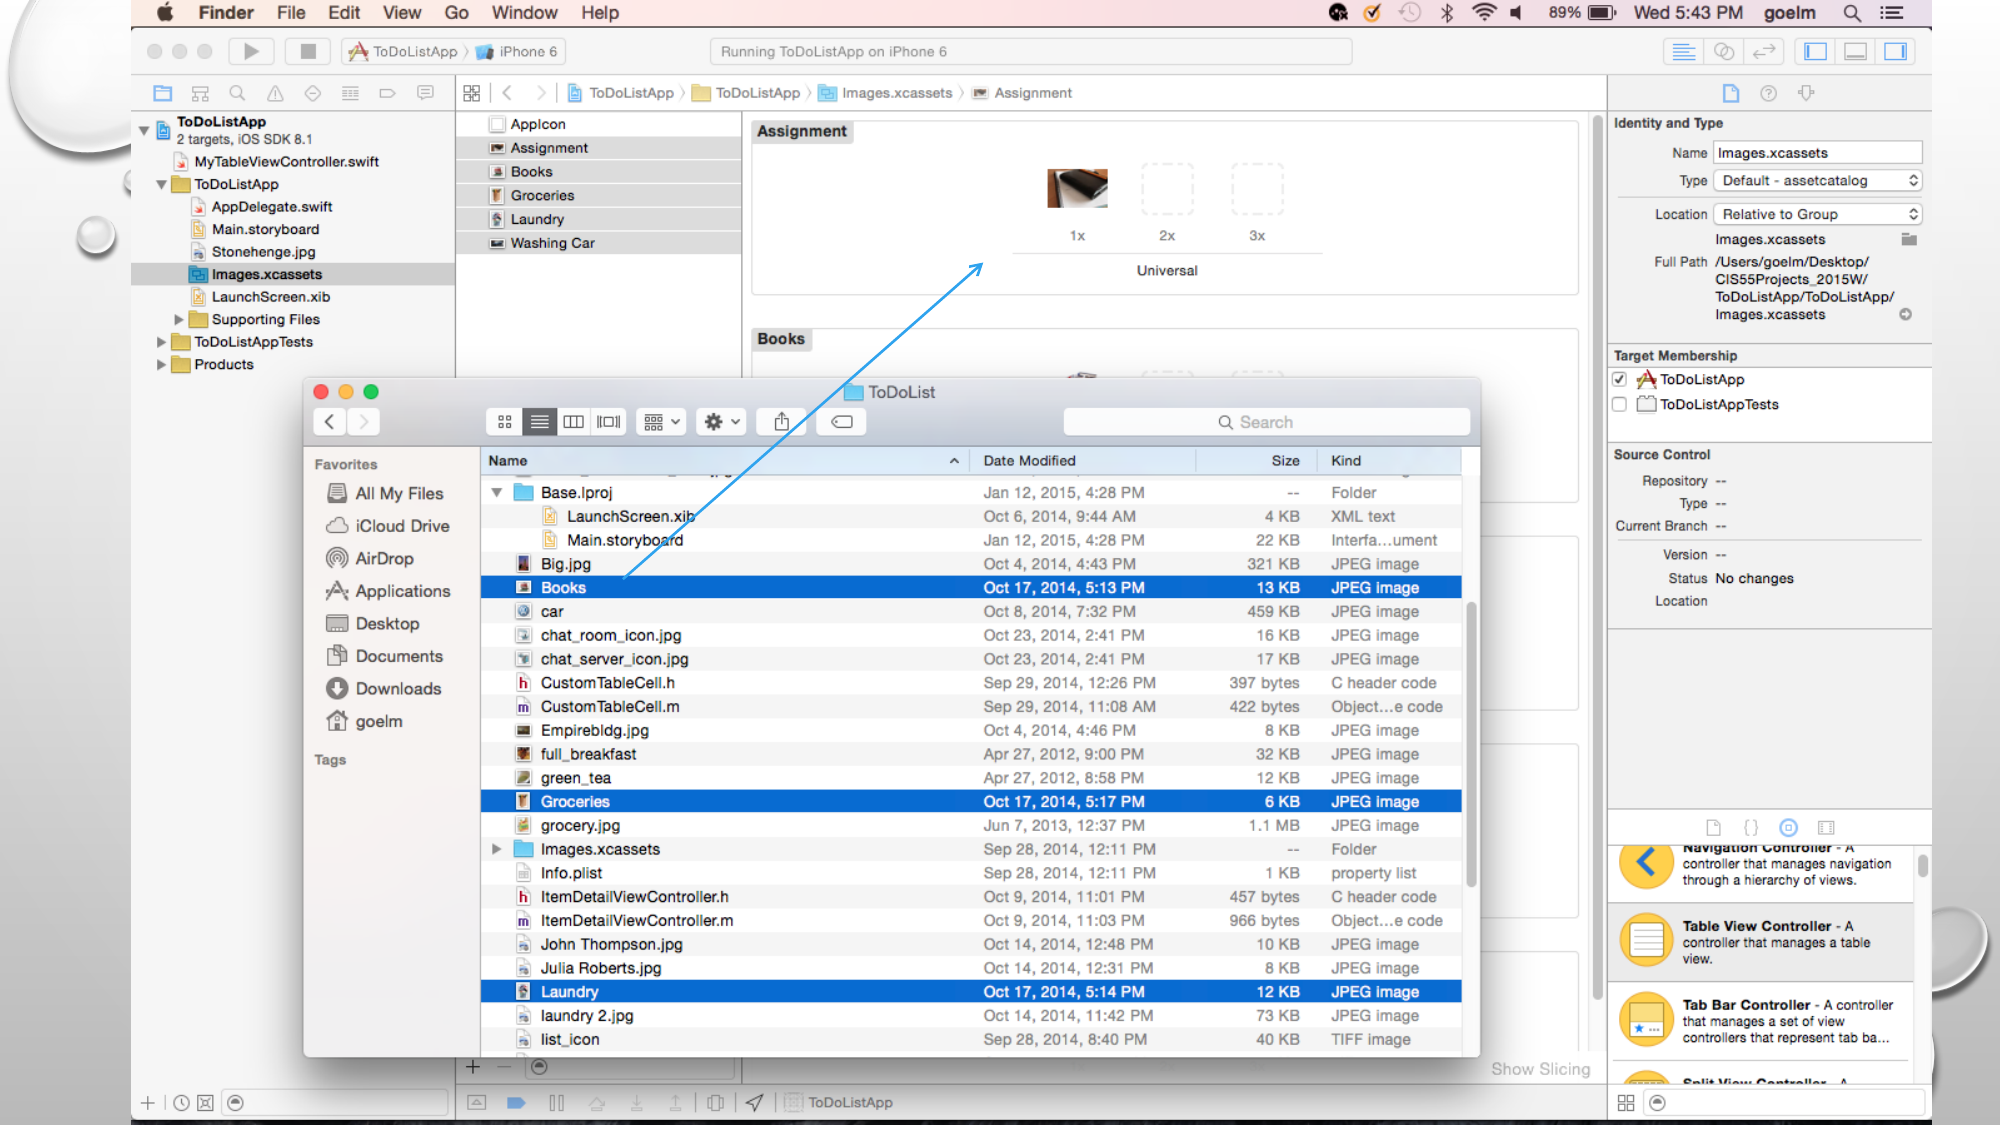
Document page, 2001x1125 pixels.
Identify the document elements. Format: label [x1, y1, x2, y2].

picture [0, 0, 2000, 1125]
text_box [622, 262, 984, 580]
